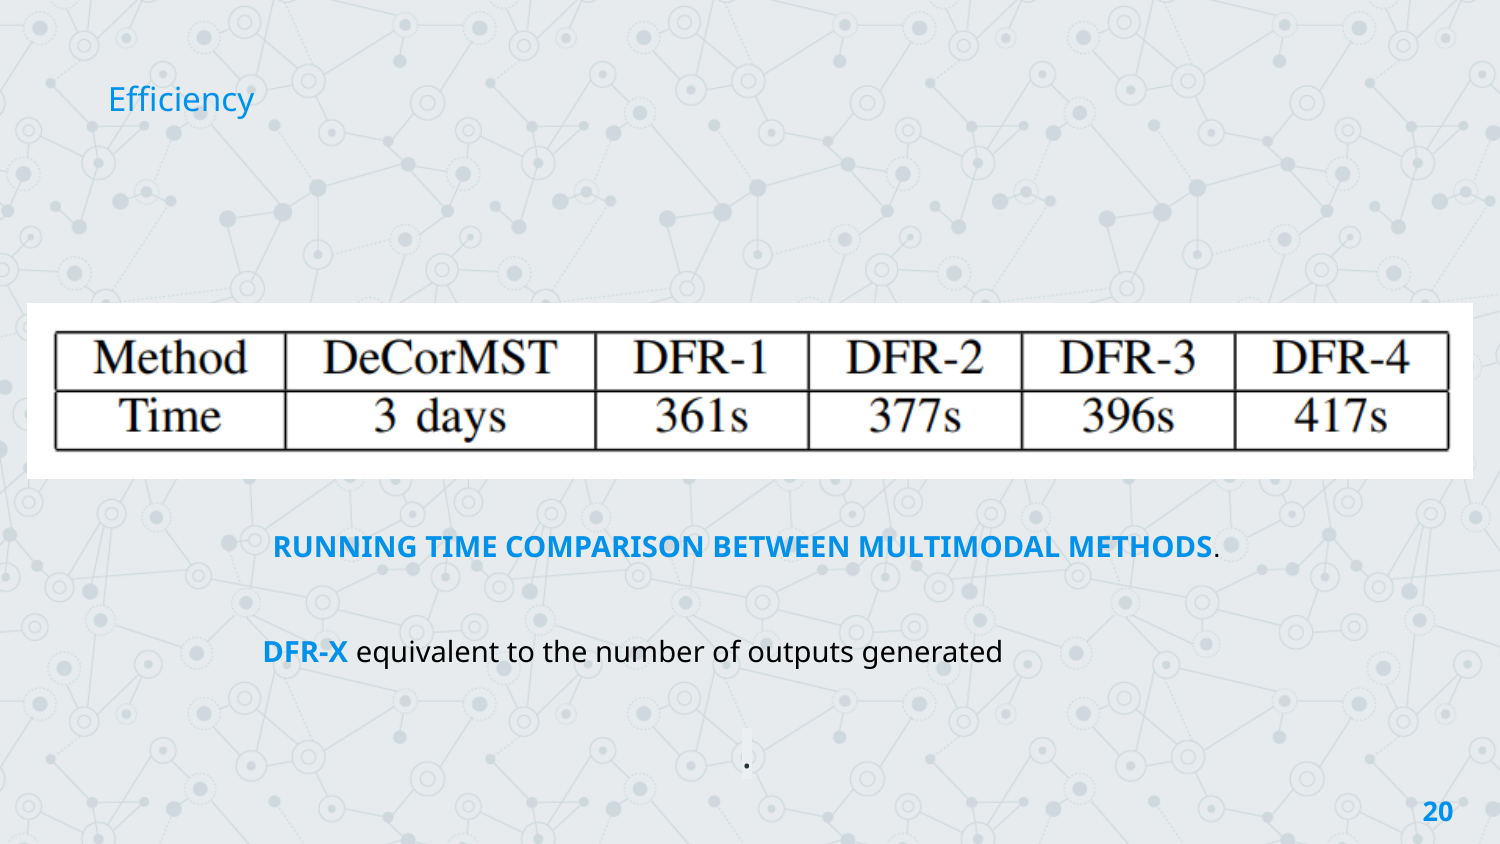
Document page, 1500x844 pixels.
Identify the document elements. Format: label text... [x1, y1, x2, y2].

slide_number 20 [1378, 779, 1469, 844]
text_box Efficiency [93, 70, 1407, 125]
text_box RUNNING TIME COMPARISON BETWEEN MULTIMODAL METHODS. DFR-X equivalent to the number of outputs generated [240, 520, 1254, 676]
list . [75, 520, 1419, 791]
picture [27, 303, 1473, 480]
